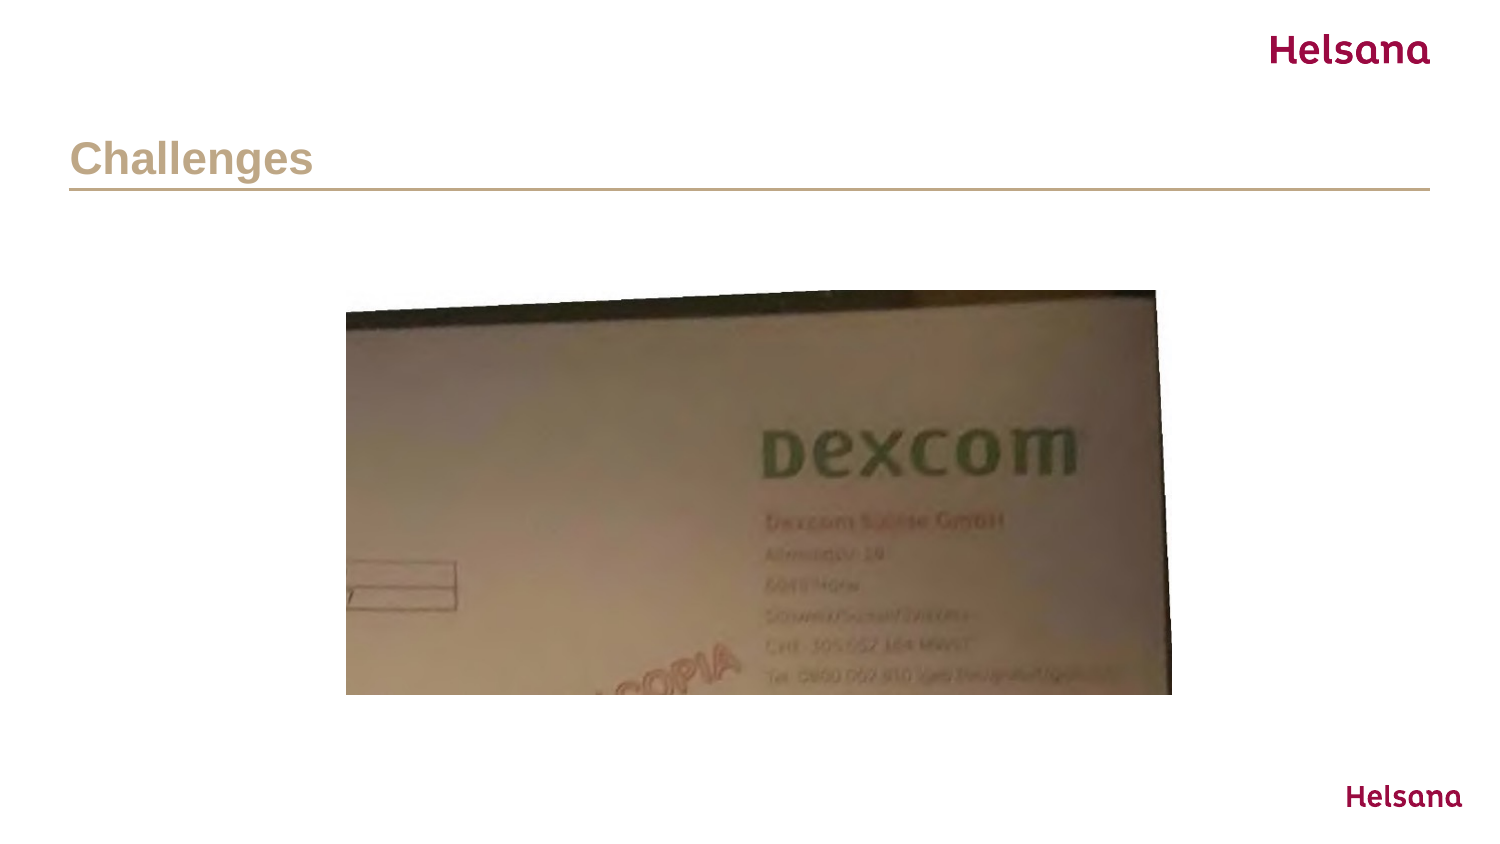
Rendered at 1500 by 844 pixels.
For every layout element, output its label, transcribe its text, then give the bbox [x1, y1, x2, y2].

title Challenges [69, 48, 1431, 184]
picture [1271, 34, 1430, 48]
picture [346, 290, 1172, 695]
